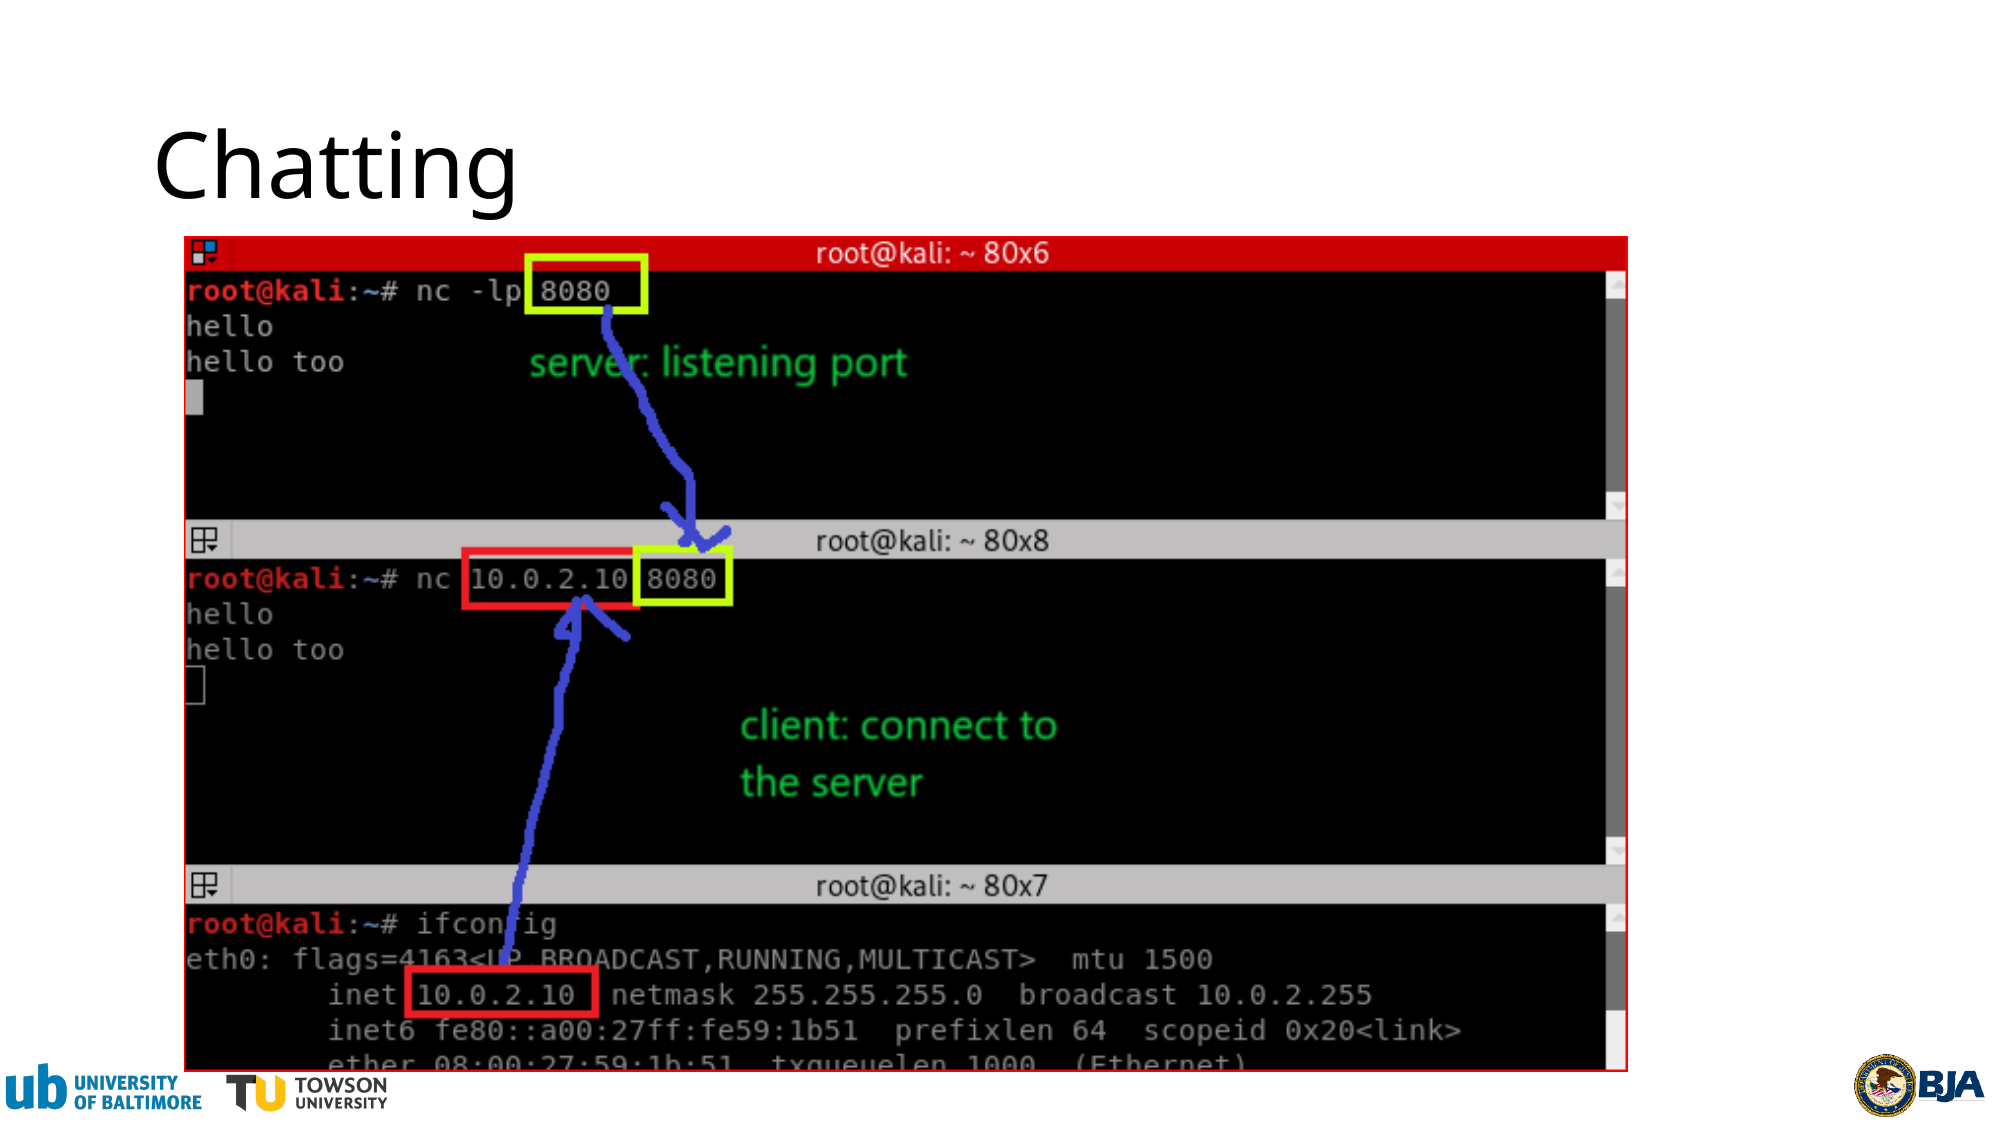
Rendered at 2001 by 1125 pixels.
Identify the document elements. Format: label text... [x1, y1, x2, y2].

title Chatting [137, 59, 1863, 278]
picture [1854, 1054, 1986, 1117]
picture [0, 236, 1628, 1125]
